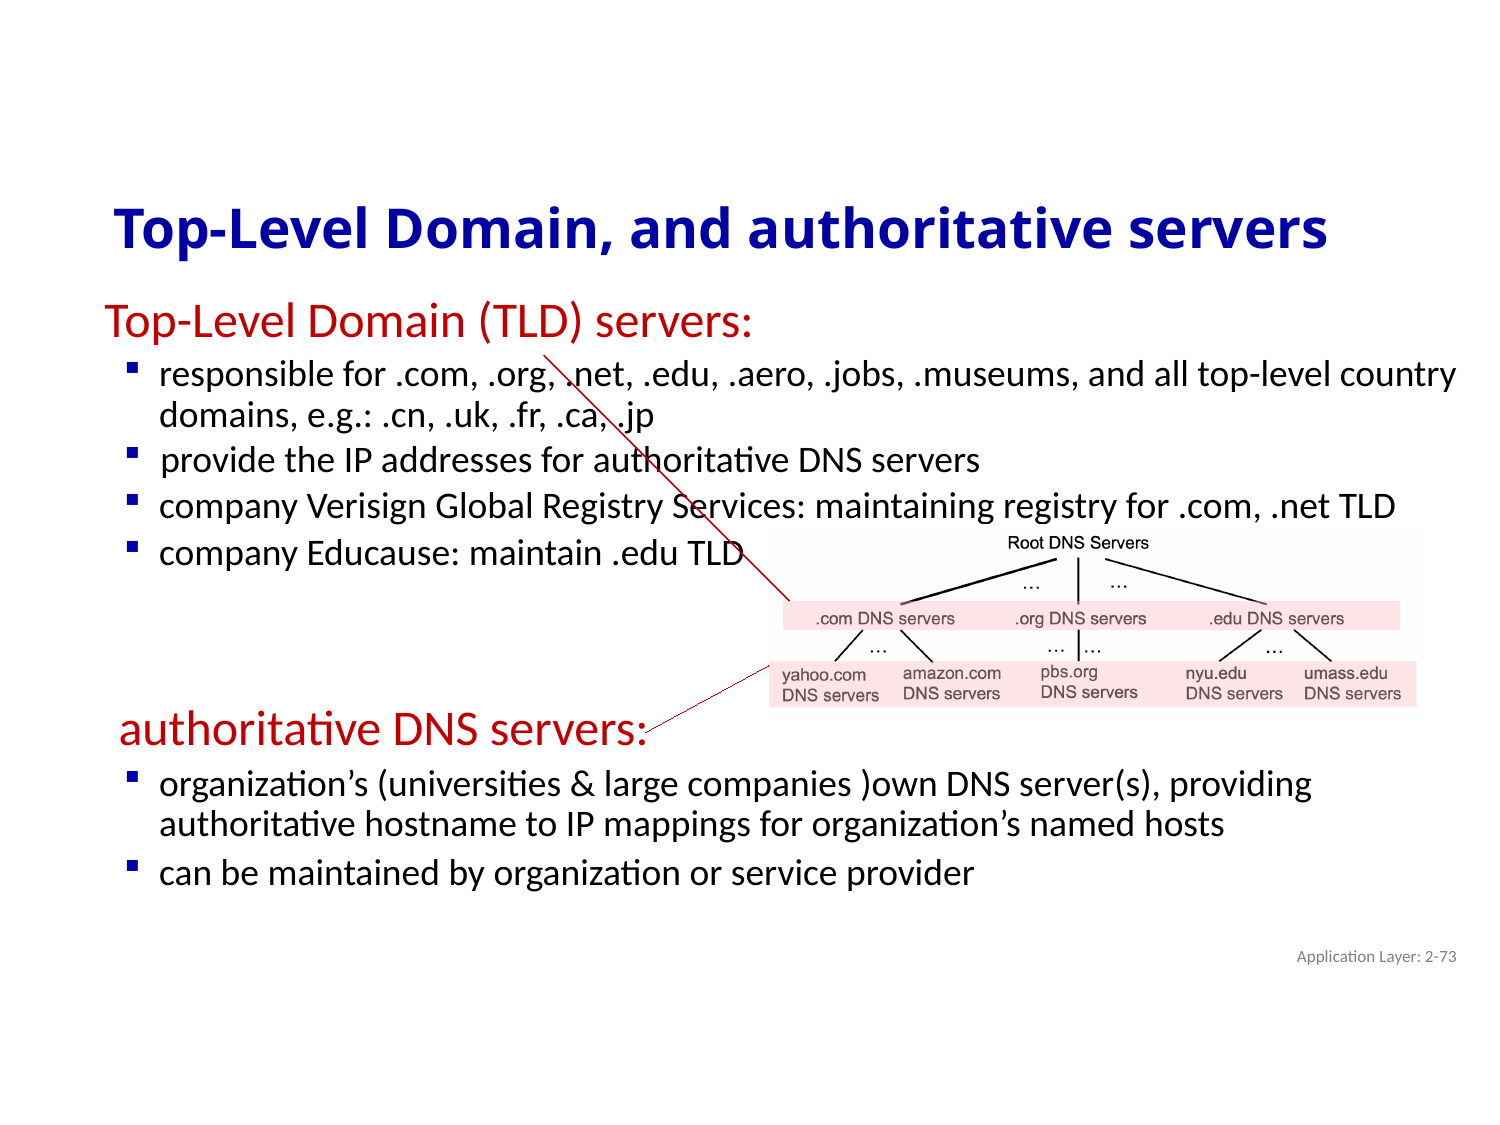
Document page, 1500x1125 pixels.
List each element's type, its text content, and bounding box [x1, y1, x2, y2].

text_box Top-Level Domain (TLD) servers: responsible for .com, .org, .net, .edu, .aero, .jobs, .museums, and all top-level country domains, e.g.: .cn, .uk, .fr, .ca, .jp provide the IP addresses for authoritative DNS servers company Verisign Global Registry Services: maintaining registry for .com, .net TLD company Educause: maintain .edu TLD [87, 286, 1500, 537]
picture [770, 524, 1425, 723]
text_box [645, 661, 1417, 733]
text_box authoritative DNS servers: organization’s (universities & large companies )own DNS server(s), providing authoritative hostname to IP mappings for organization’s named hosts can be maintained by organization or service provider [87, 694, 1500, 920]
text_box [543, 355, 1400, 631]
slide_number Application Layer: 2-73 [1134, 933, 1472, 979]
title Top-Level Domain, and authoritative servers [98, 176, 1392, 286]
